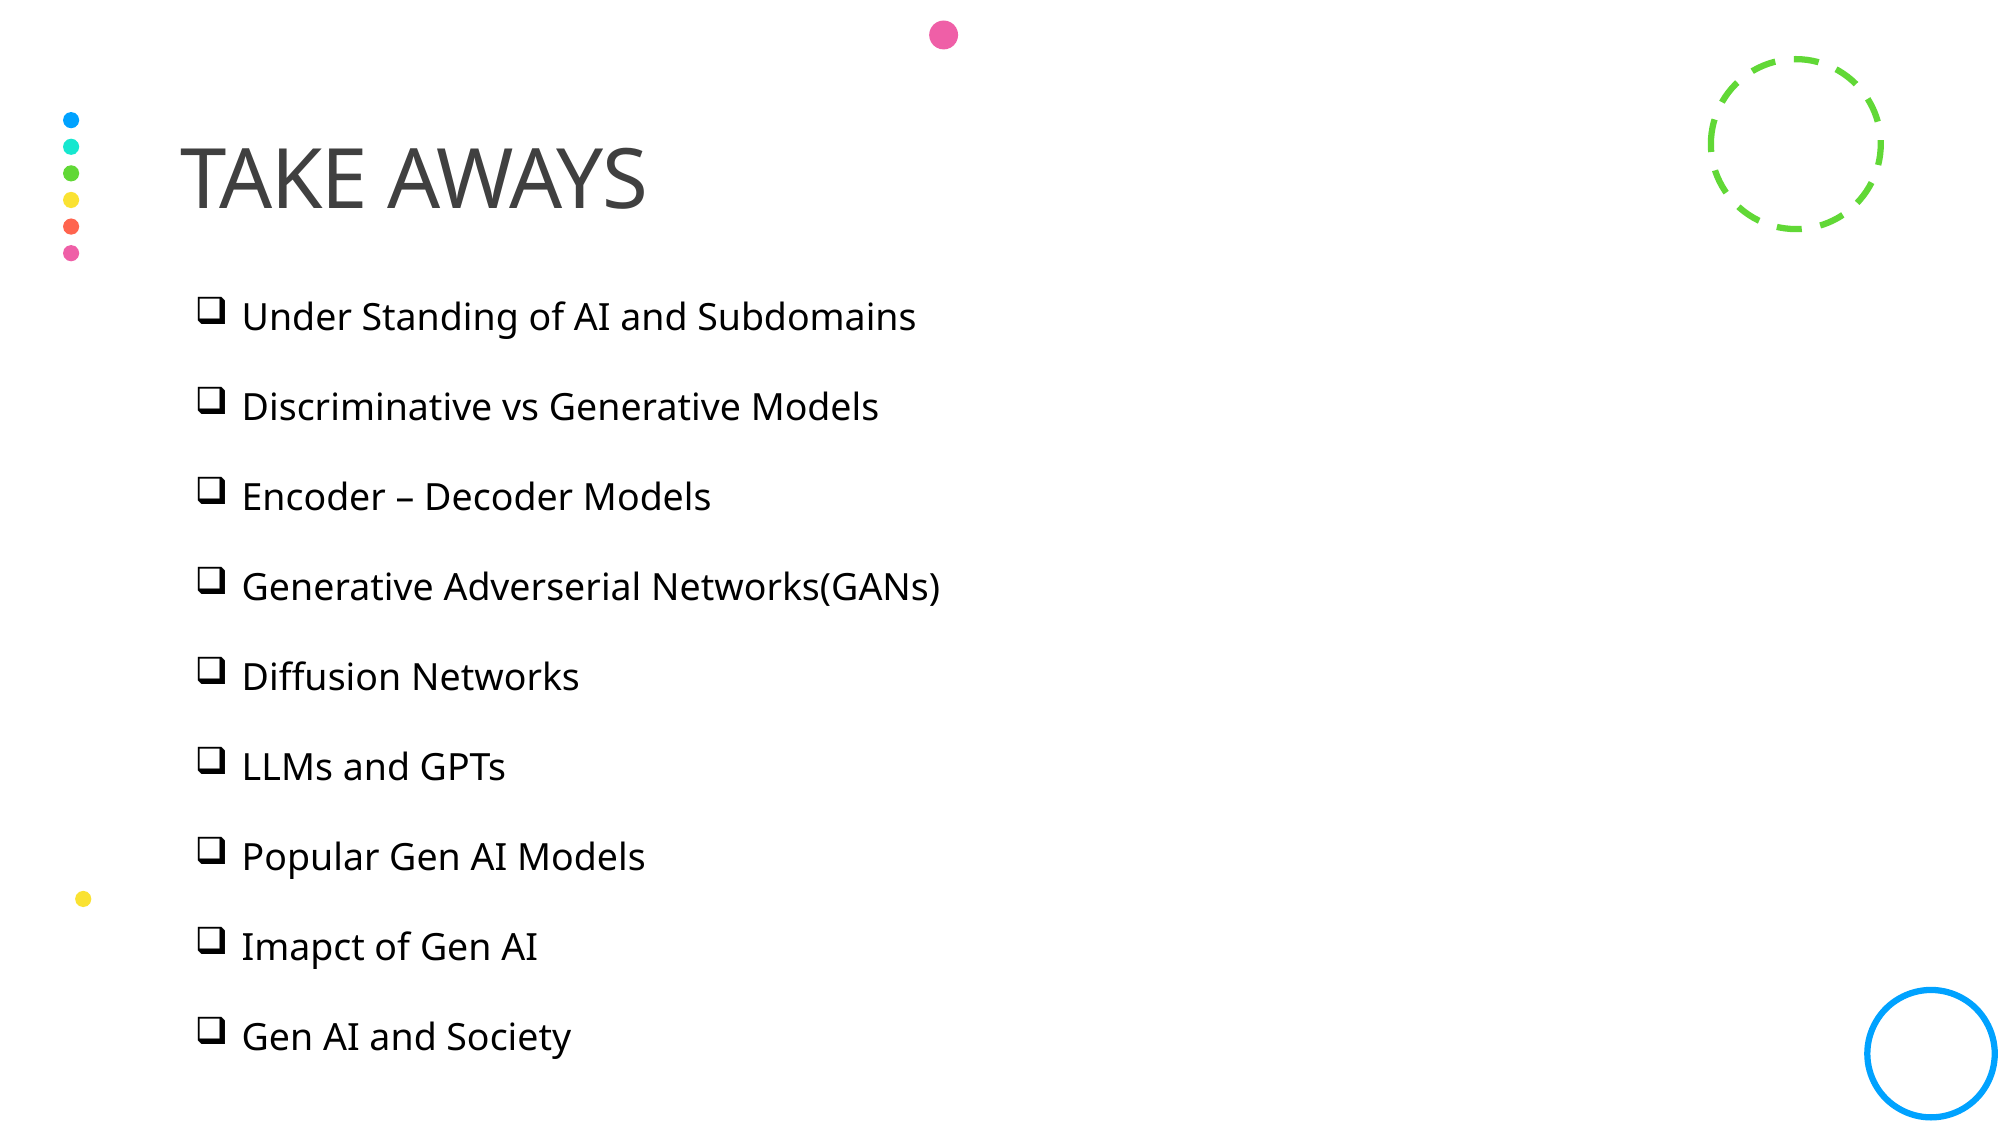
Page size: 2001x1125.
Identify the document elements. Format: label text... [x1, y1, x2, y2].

text_box Under Standing of AI and Subdomains Discriminative vs Generative Models Encoder – Decoder Models Generative Adverserial Networks(GANs) Diffusion Networks LLMs and GPTs Popular Gen AI Models Imapct of Gen AI Gen AI and Society [179, 240, 1715, 1066]
slide_number 56 [1803, 1057, 1932, 1118]
title Take Aways [180, 69, 1830, 294]
